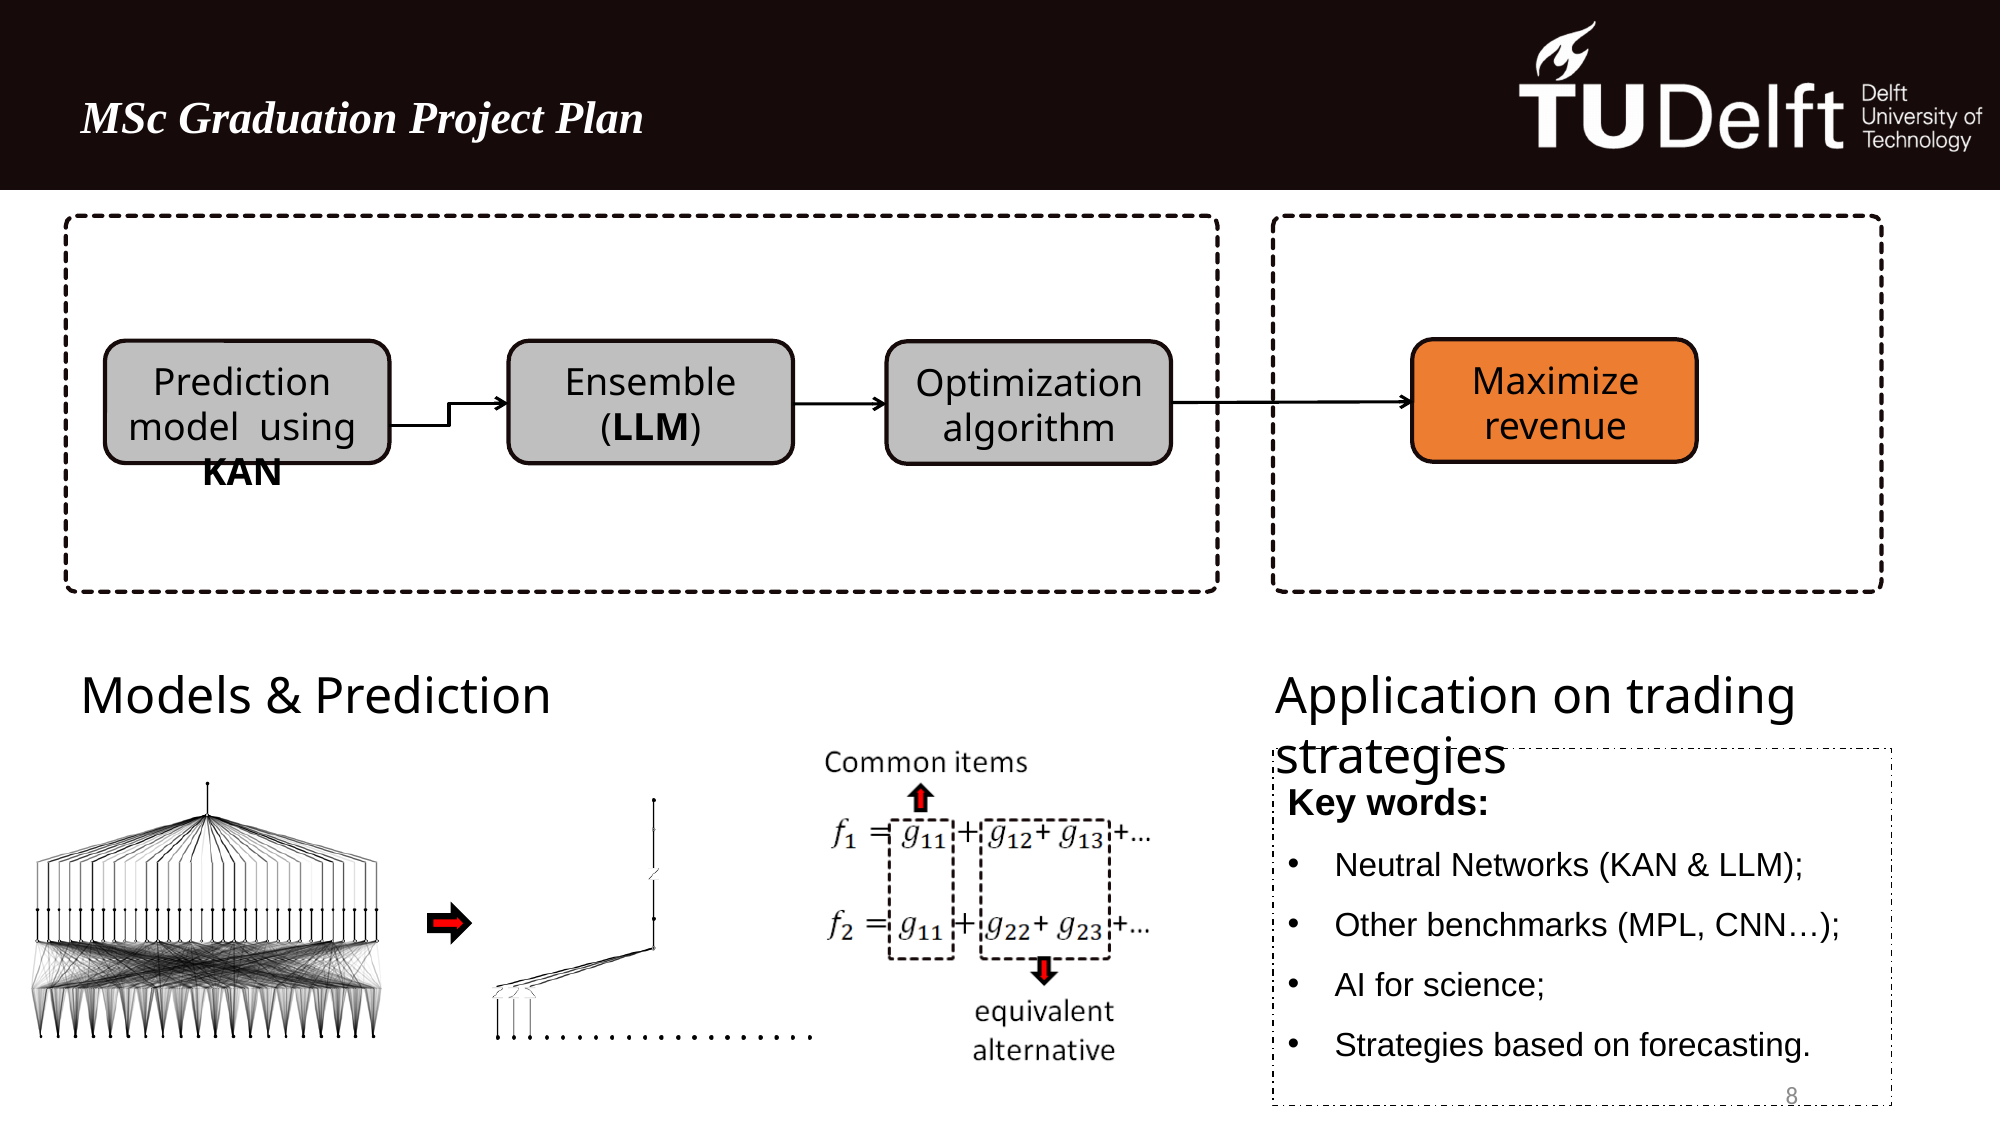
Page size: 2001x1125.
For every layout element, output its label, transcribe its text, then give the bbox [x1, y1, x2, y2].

slide_number 8 [1363, 1065, 1814, 1125]
text_box [429, 906, 470, 940]
text_box Key words: Neutral Networks (KAN & LLM); Other benchmarks (MPL, CNN…); AI for science; Strategies based on forecasting. [1272, 748, 1892, 1106]
picture [1518, 20, 1983, 152]
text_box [508, 340, 794, 464]
text_box [1271, 214, 1883, 593]
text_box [95, 340, 390, 464]
text_box [0, 0, 2000, 192]
picture [480, 732, 1183, 1090]
text_box Application on trading strategies [1260, 656, 2000, 792]
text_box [886, 341, 1173, 464]
text_box MSc Graduation Project Plan [65, 80, 1518, 151]
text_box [1412, 339, 1698, 462]
text_box Models & Prediction [65, 656, 863, 732]
picture [22, 761, 390, 1057]
text_box [64, 214, 1219, 593]
